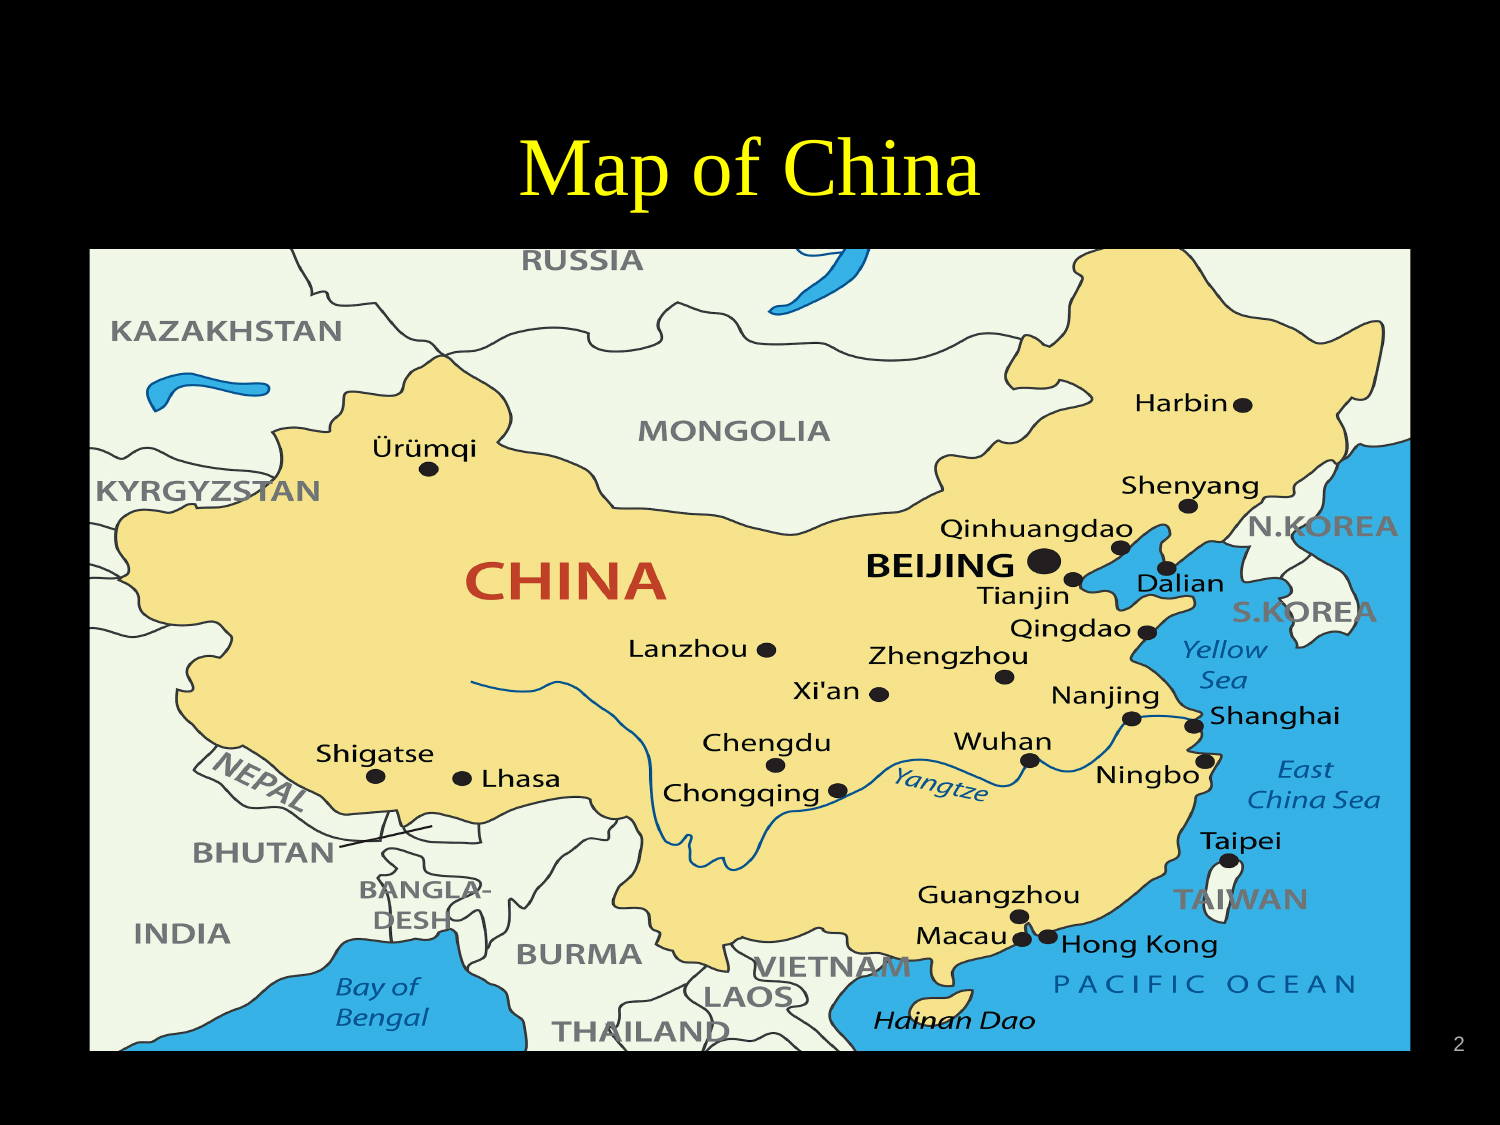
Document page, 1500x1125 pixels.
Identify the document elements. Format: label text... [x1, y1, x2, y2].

title Map of China [51, 97, 1449, 223]
slide_number ‹#› [1327, 980, 1480, 1106]
picture [89, 249, 1411, 1051]
